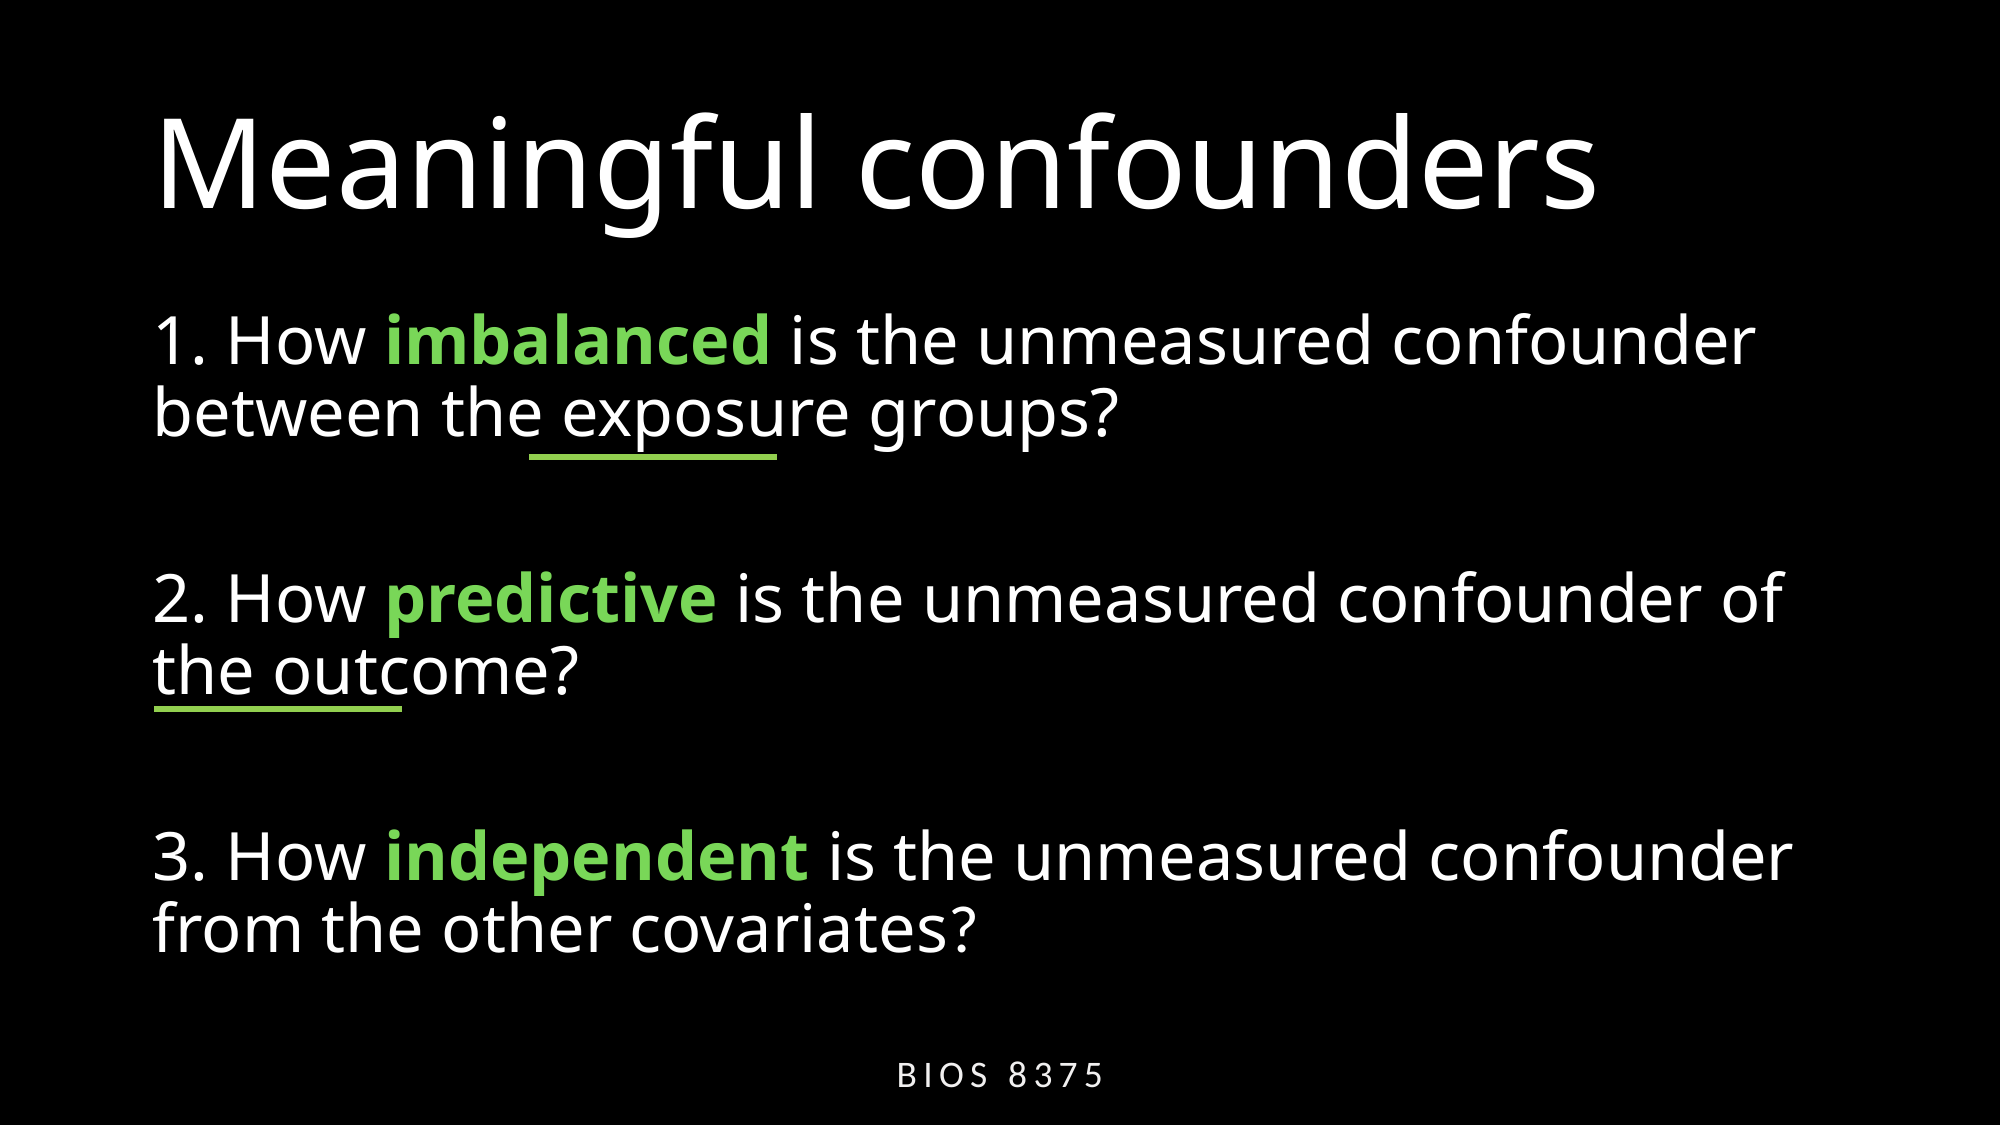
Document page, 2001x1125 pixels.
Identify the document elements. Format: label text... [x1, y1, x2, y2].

title Meaningful confounders [137, 59, 1863, 278]
list 1. How imbalanced is the unmeasured confounder between the exposure groups? 2. How predictive is the unmeasured confounder of the outcome? 3. How independent is the unmeasured confounder from the other covariates? [137, 299, 1863, 1014]
